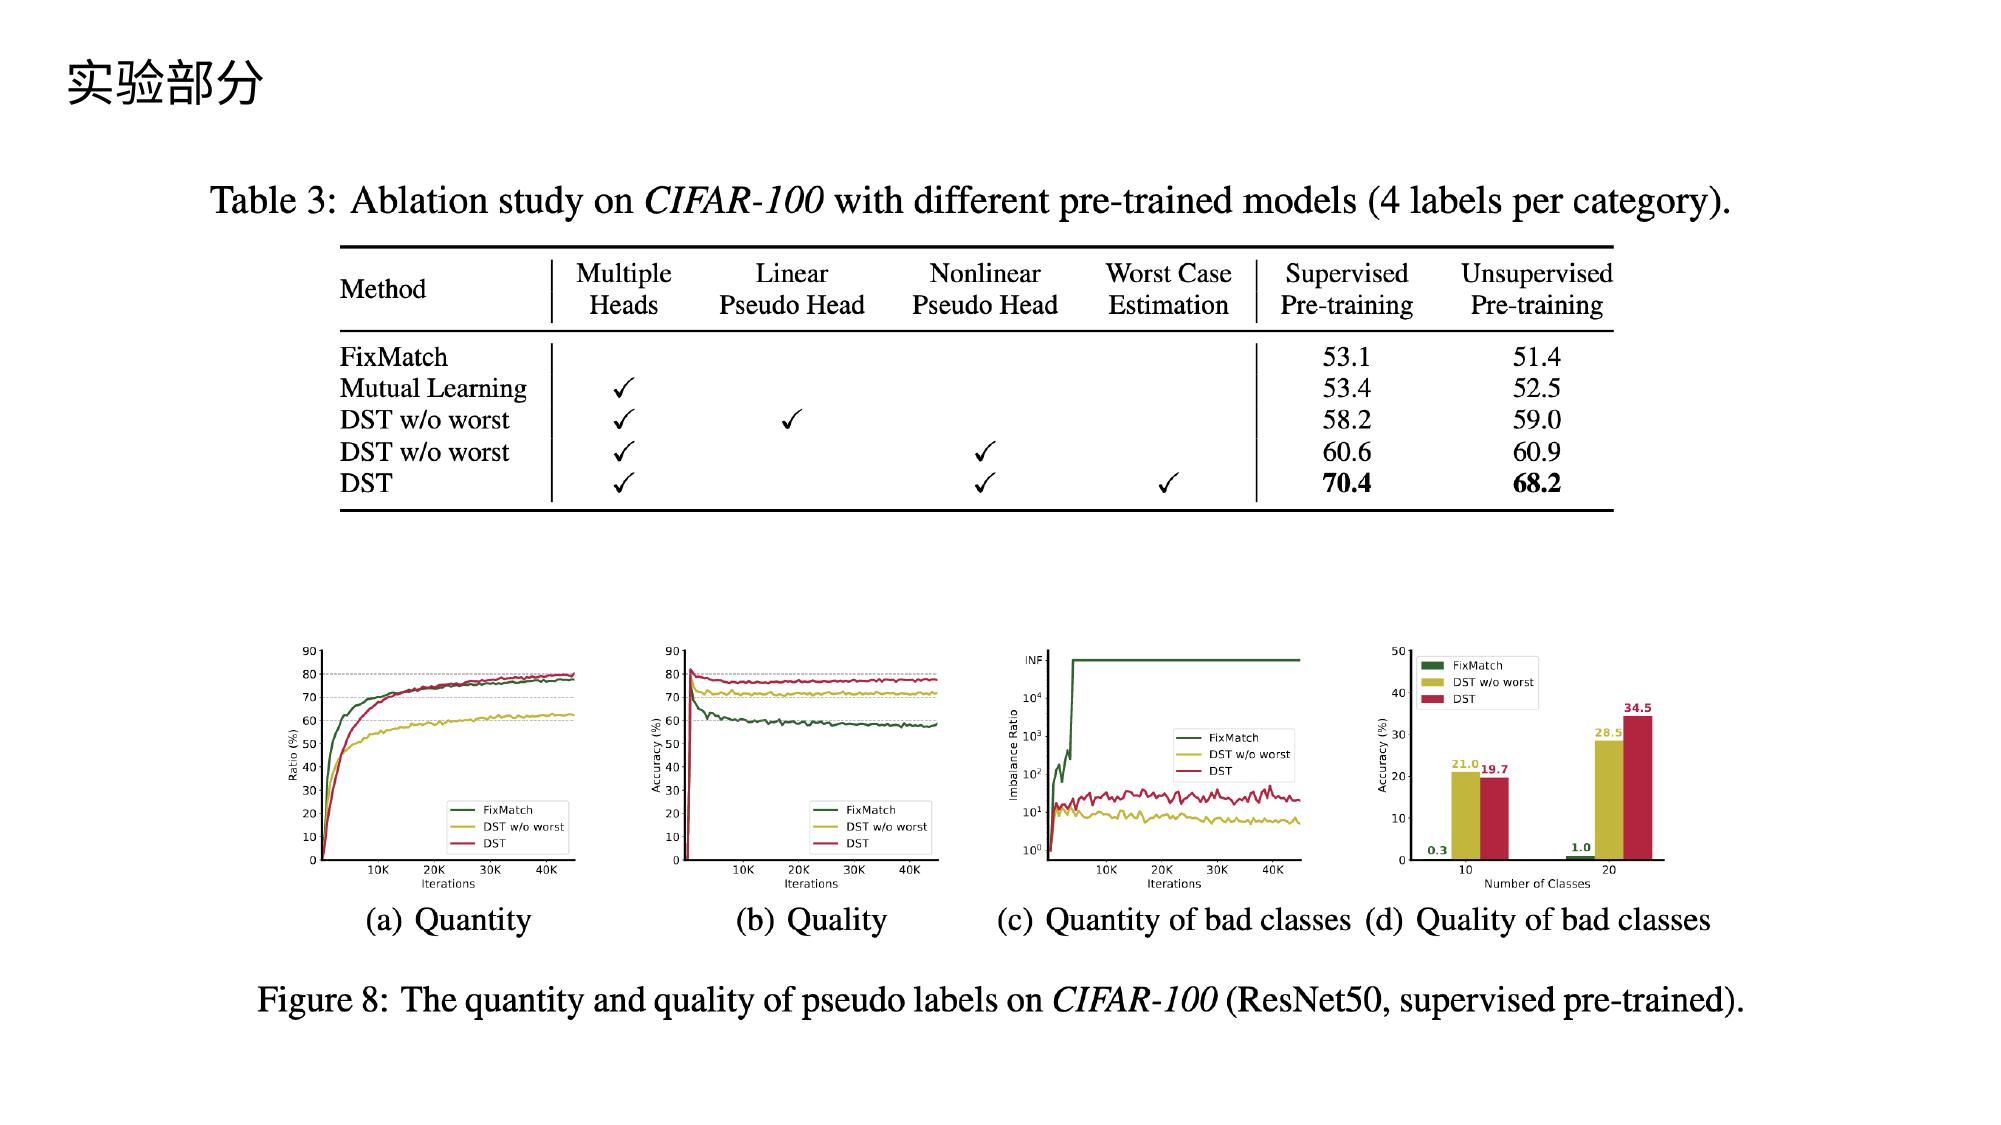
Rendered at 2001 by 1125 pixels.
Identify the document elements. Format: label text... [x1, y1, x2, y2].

picture [218, 582, 1762, 1040]
picture [179, 156, 1731, 543]
title 实验部分 [50, 29, 1816, 142]
